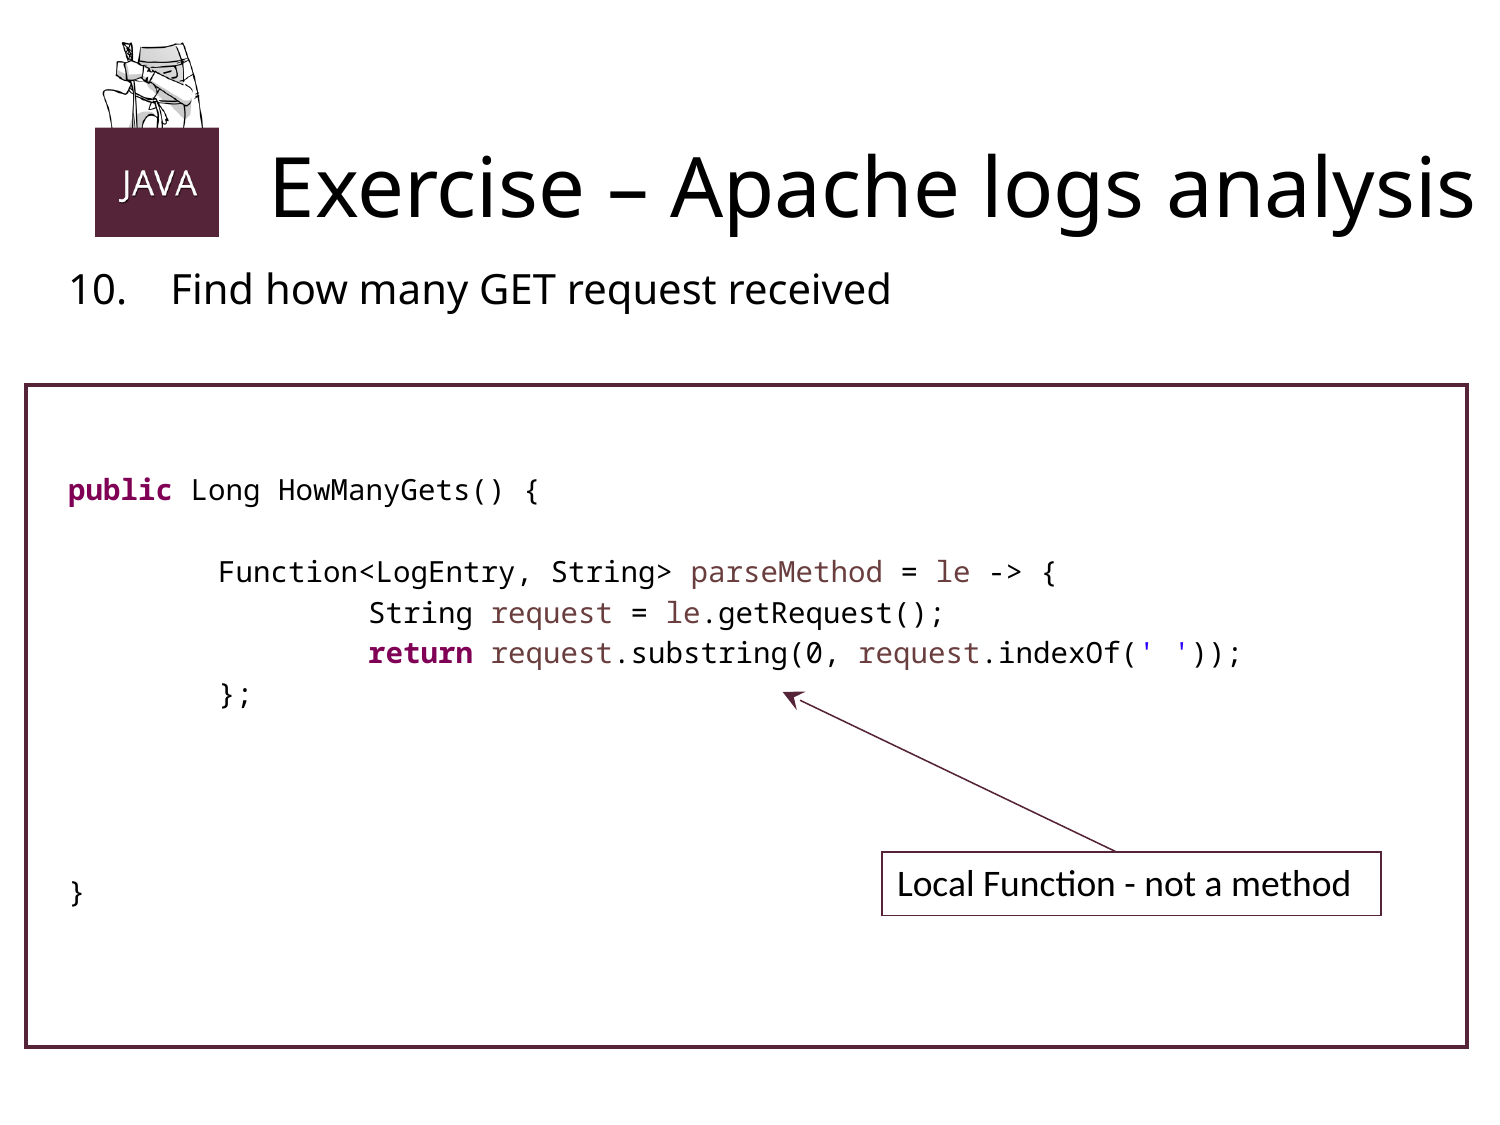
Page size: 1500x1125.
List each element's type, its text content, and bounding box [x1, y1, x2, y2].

text_box [25, 385, 1467, 1047]
text_box Local Function - not a method [882, 851, 1381, 916]
title Exercise – Apache logs analysis [253, 90, 1500, 279]
picture [95, 42, 219, 238]
text_box 10. Find how many GET request received public Long HowManyGets() { Function<LogEntry, String> parseMethod = le -> { String request = le.getRequest(); return request.substring(0, request.indexOf(' ')); }; } [53, 196, 1447, 622]
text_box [782, 691, 1117, 853]
